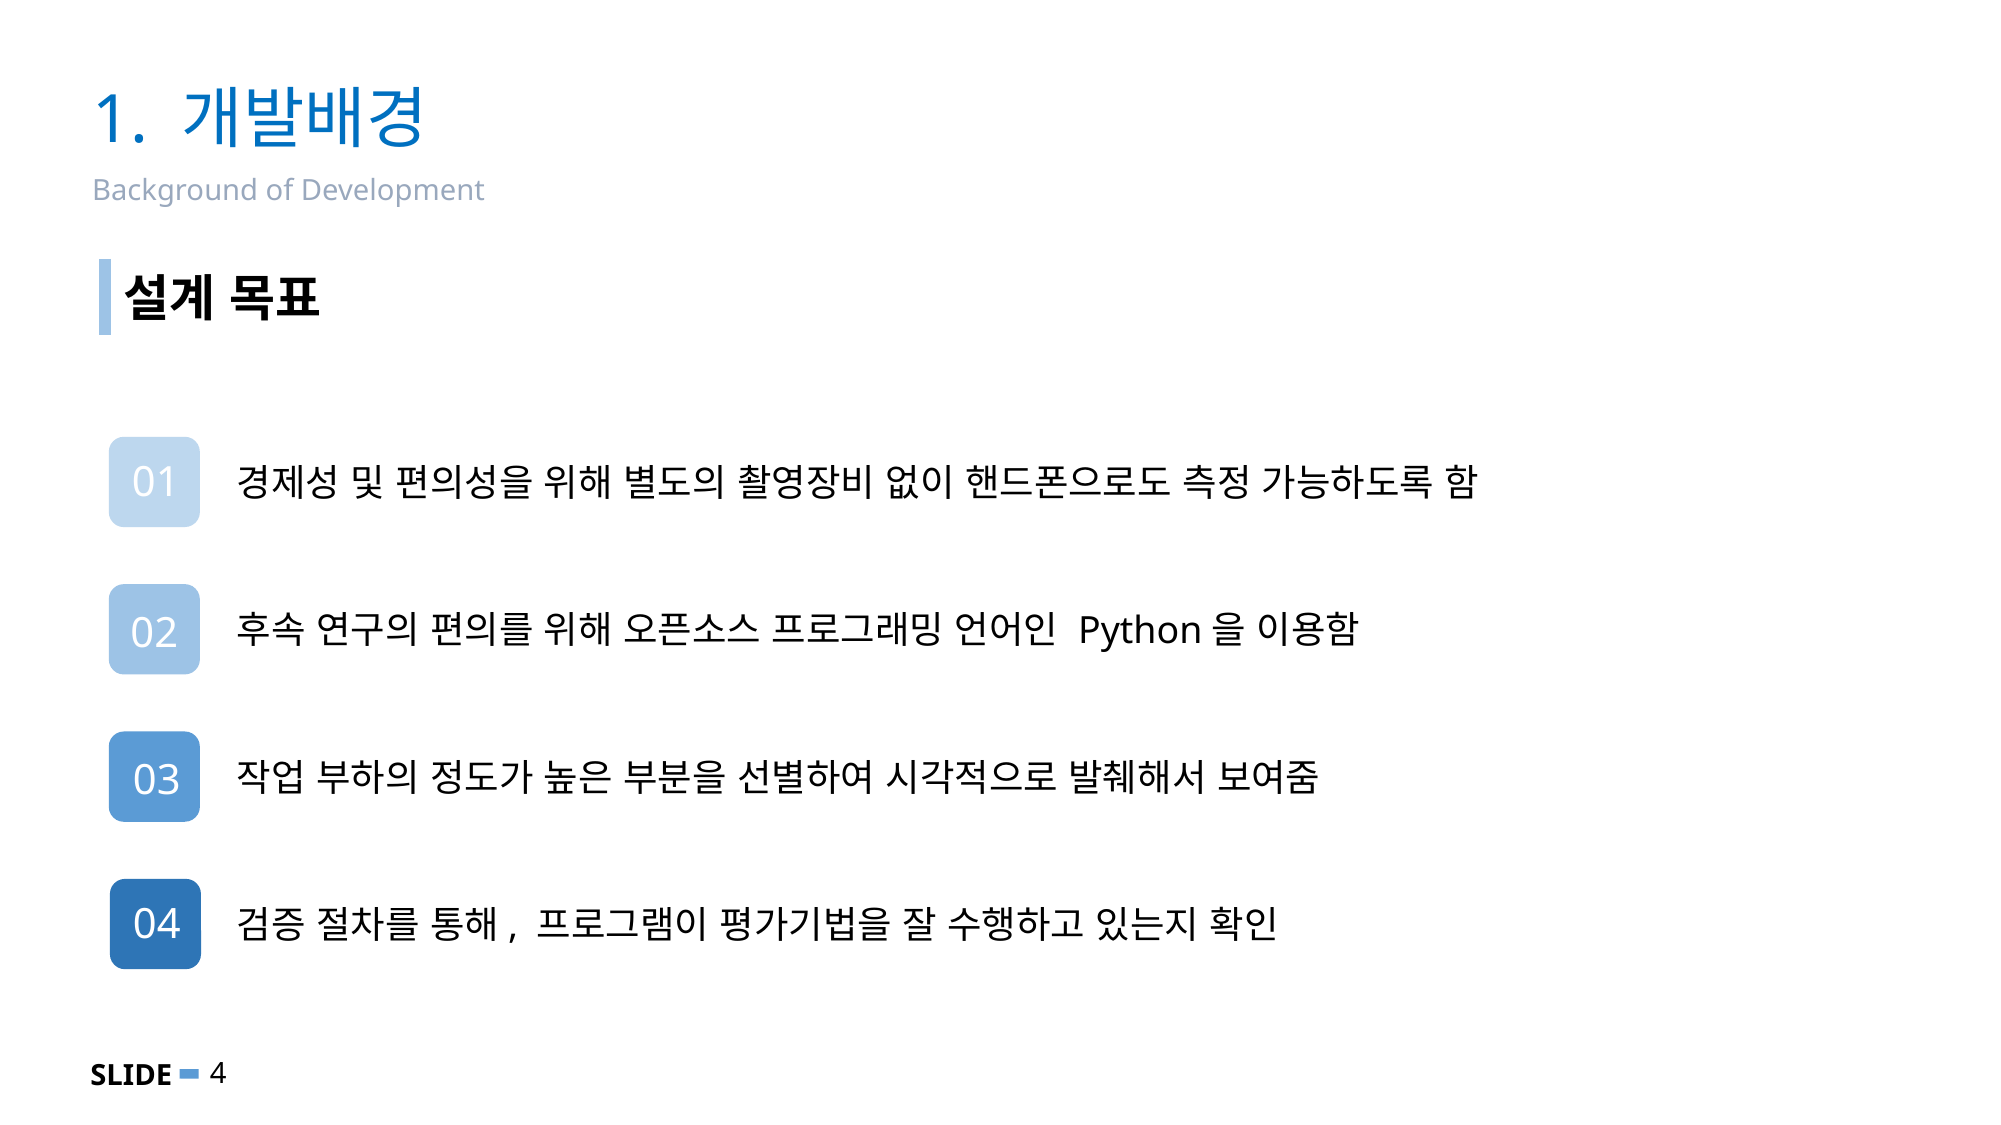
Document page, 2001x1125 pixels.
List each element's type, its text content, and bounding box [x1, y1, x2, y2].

title 1. 개발배경 [77, 75, 1941, 168]
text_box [109, 878, 201, 970]
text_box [108, 584, 200, 675]
list Background of Development [77, 168, 1941, 240]
text_box 후속 연구의 편의를 위해 오픈소스 프로그래밍 언어인 Python을 이용함 [221, 598, 1555, 659]
text_box 작업 부하의 정도가 높은 부분을 선별하여 시각적으로 발췌해서 보여줌 [221, 746, 1587, 807]
text_box 설계 목표 [111, 258, 1972, 334]
text_box 검증 절차를 통해, 프로그램이 평가기법을 잘 수행하고 있는지 확인 [221, 893, 1555, 954]
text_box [108, 436, 200, 528]
text_box 경제성 및 편의성을 위해 별도의 촬영장비 없이 핸드폰으로도 측정 가능하도록 함 [221, 451, 1826, 512]
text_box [108, 731, 200, 822]
